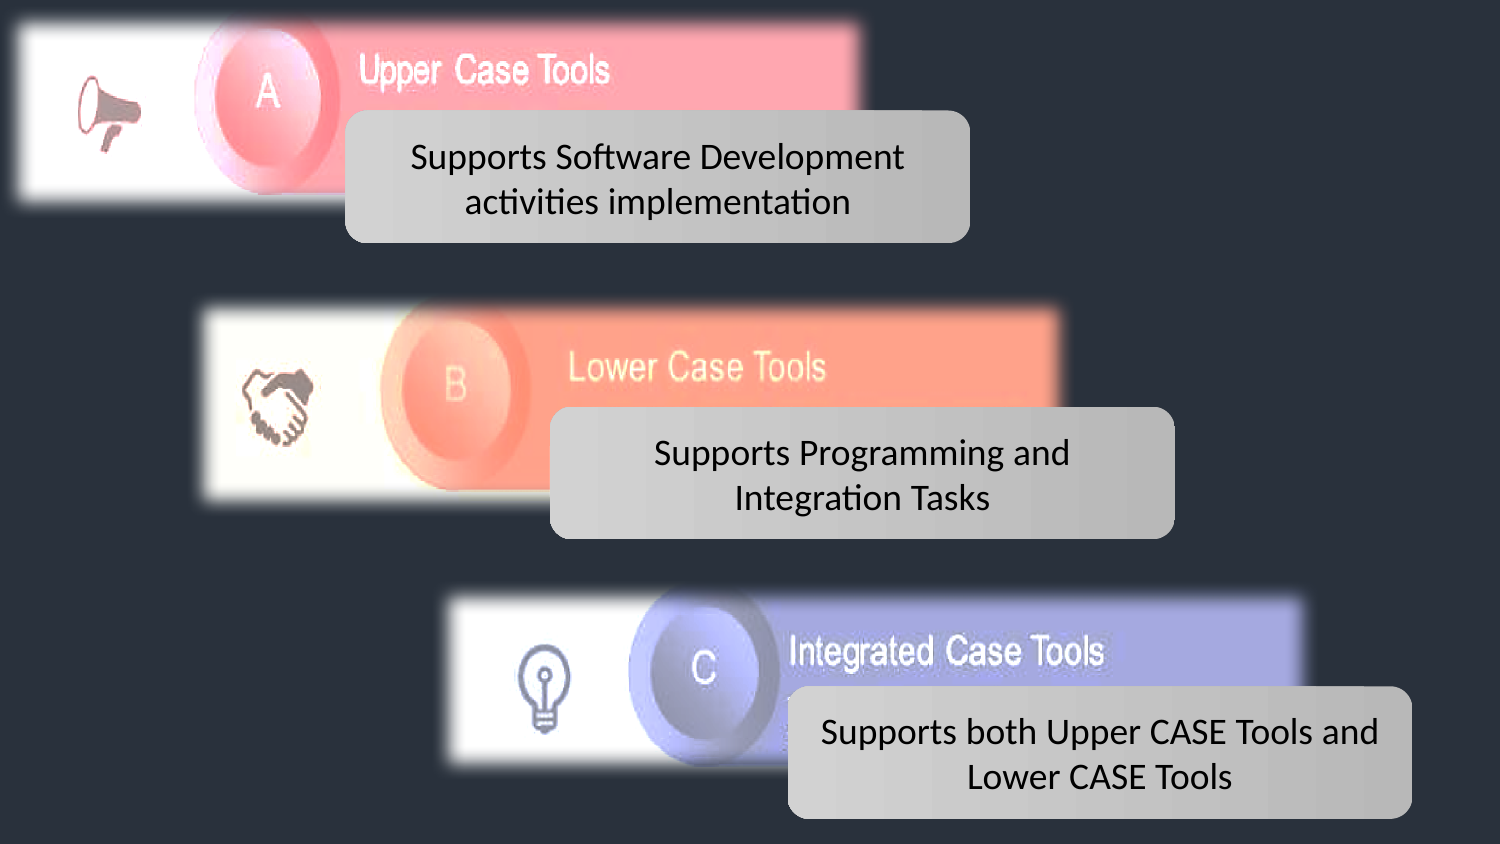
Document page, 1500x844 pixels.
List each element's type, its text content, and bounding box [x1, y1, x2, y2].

picture [0, 5, 901, 221]
text_box Supports Programming and Integration Tasks [549, 404, 1178, 542]
text_box Supports Software Development activities implementation [343, 108, 973, 246]
picture [430, 578, 1397, 794]
picture [186, 290, 1075, 517]
text_box Supports both Upper CASE Tools and Lower CASE Tools [785, 684, 1415, 822]
